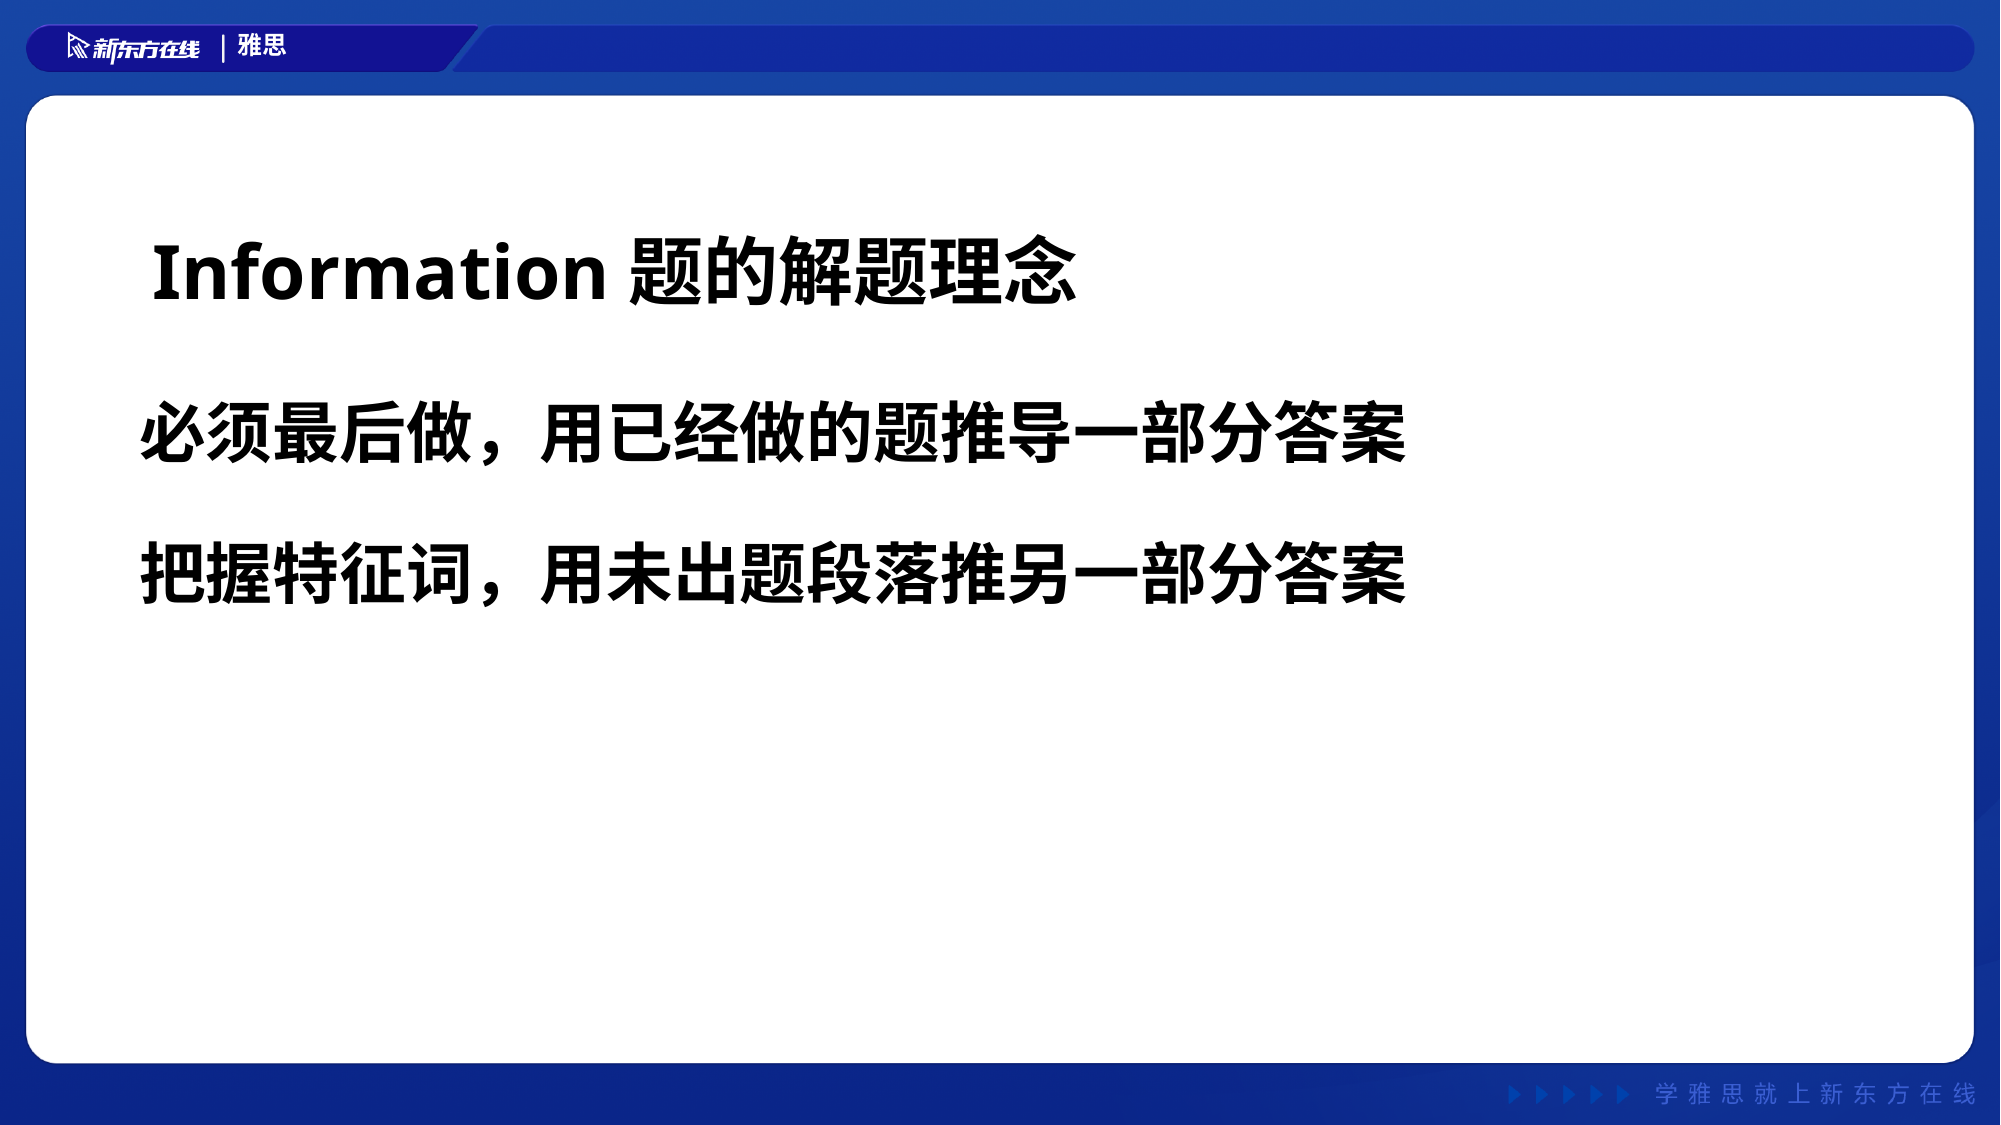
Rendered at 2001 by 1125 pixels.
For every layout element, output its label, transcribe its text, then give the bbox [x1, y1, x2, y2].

list 必须最后做，用已经做的题推导一部分答案 把握特征词，用未出题段落推另一部分答案 [124, 343, 1668, 1032]
picture [0, 0, 2000, 1125]
title Information题的解题理念 [137, 227, 1863, 316]
